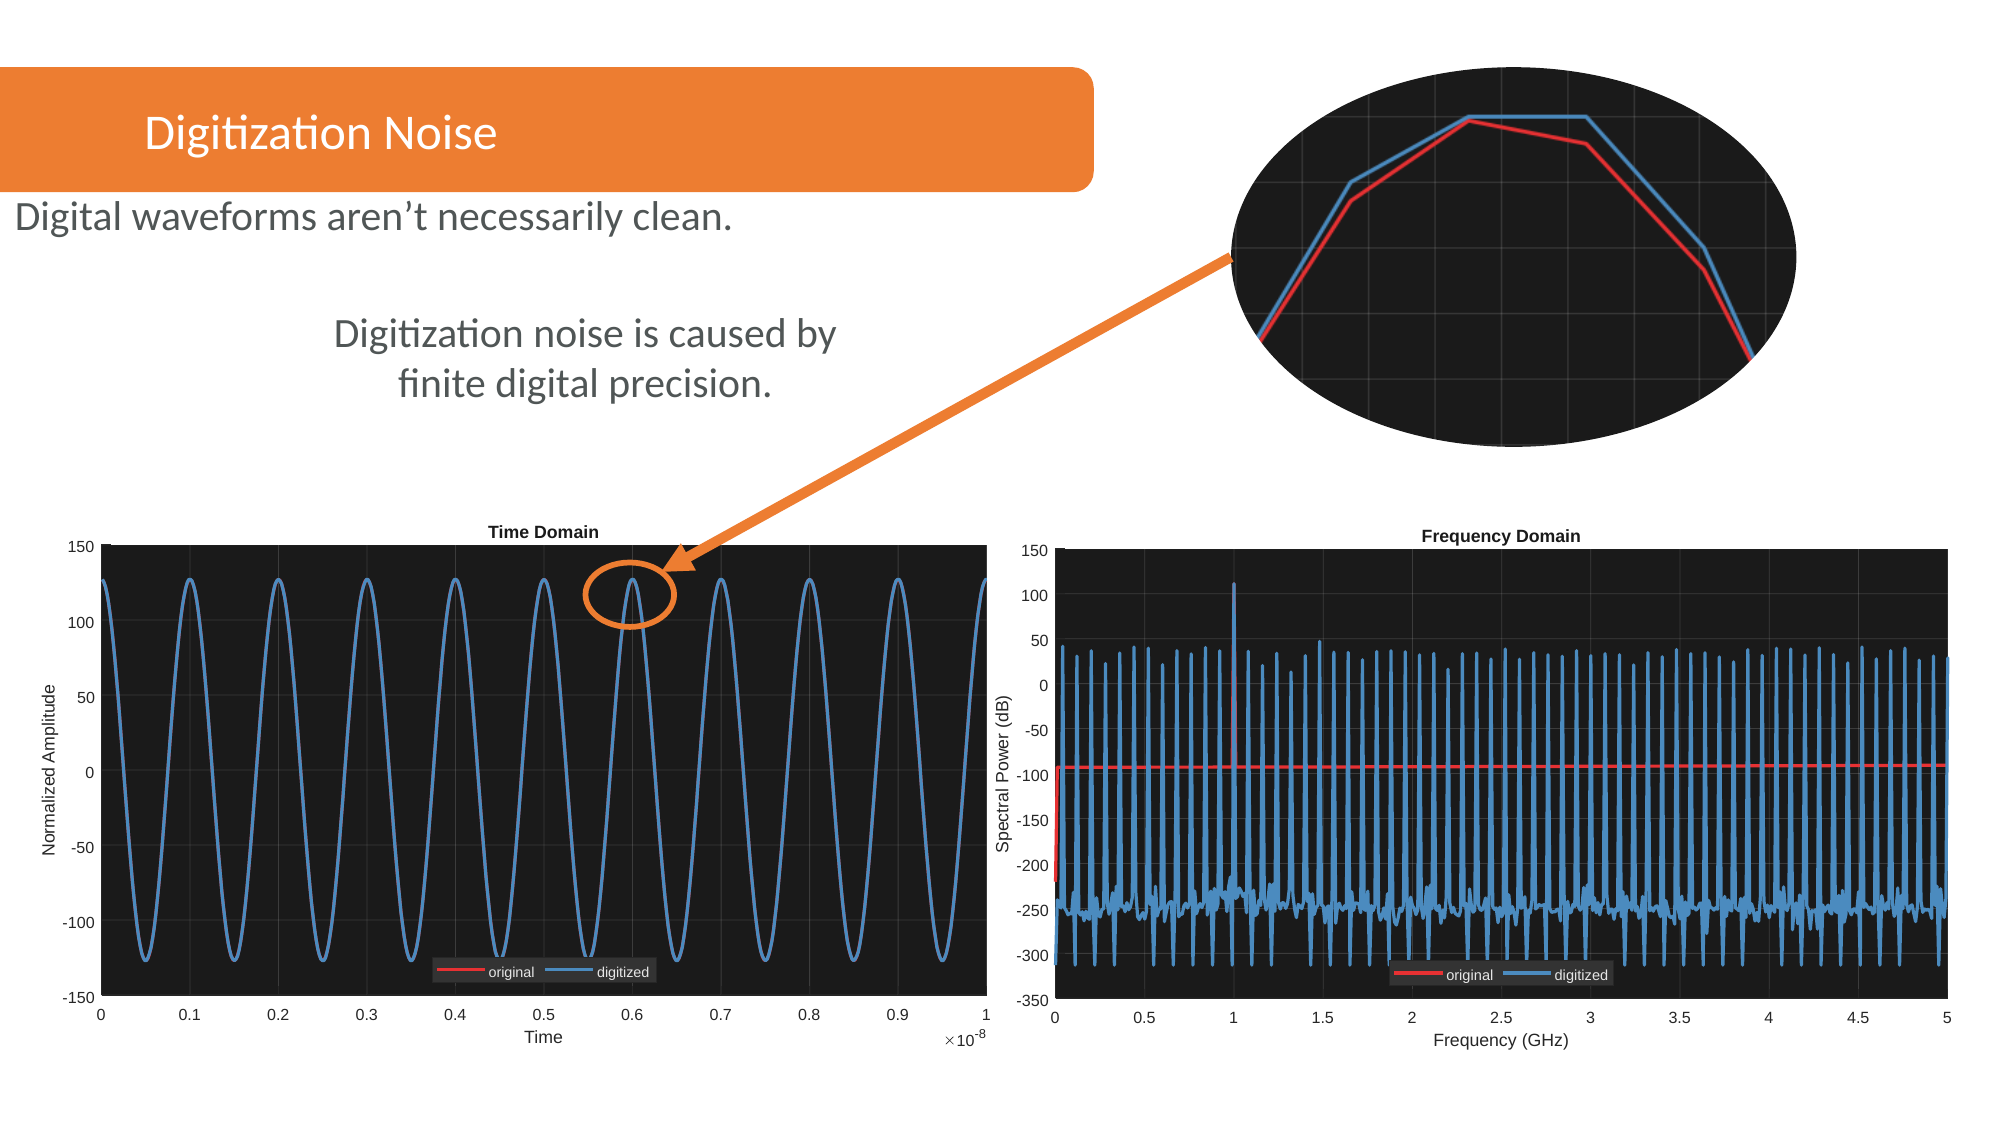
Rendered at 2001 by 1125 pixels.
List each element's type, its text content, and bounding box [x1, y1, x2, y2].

text_box Digitization Noise [0, 66, 1095, 181]
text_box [661, 256, 1232, 572]
text_box Digitization noise is caused by finite digital precision. [311, 298, 661, 414]
picture [1231, 67, 1797, 447]
text_box Digital waveforms aren’t necessarily clean. [0, 181, 1094, 247]
picture [0, 503, 2000, 1058]
